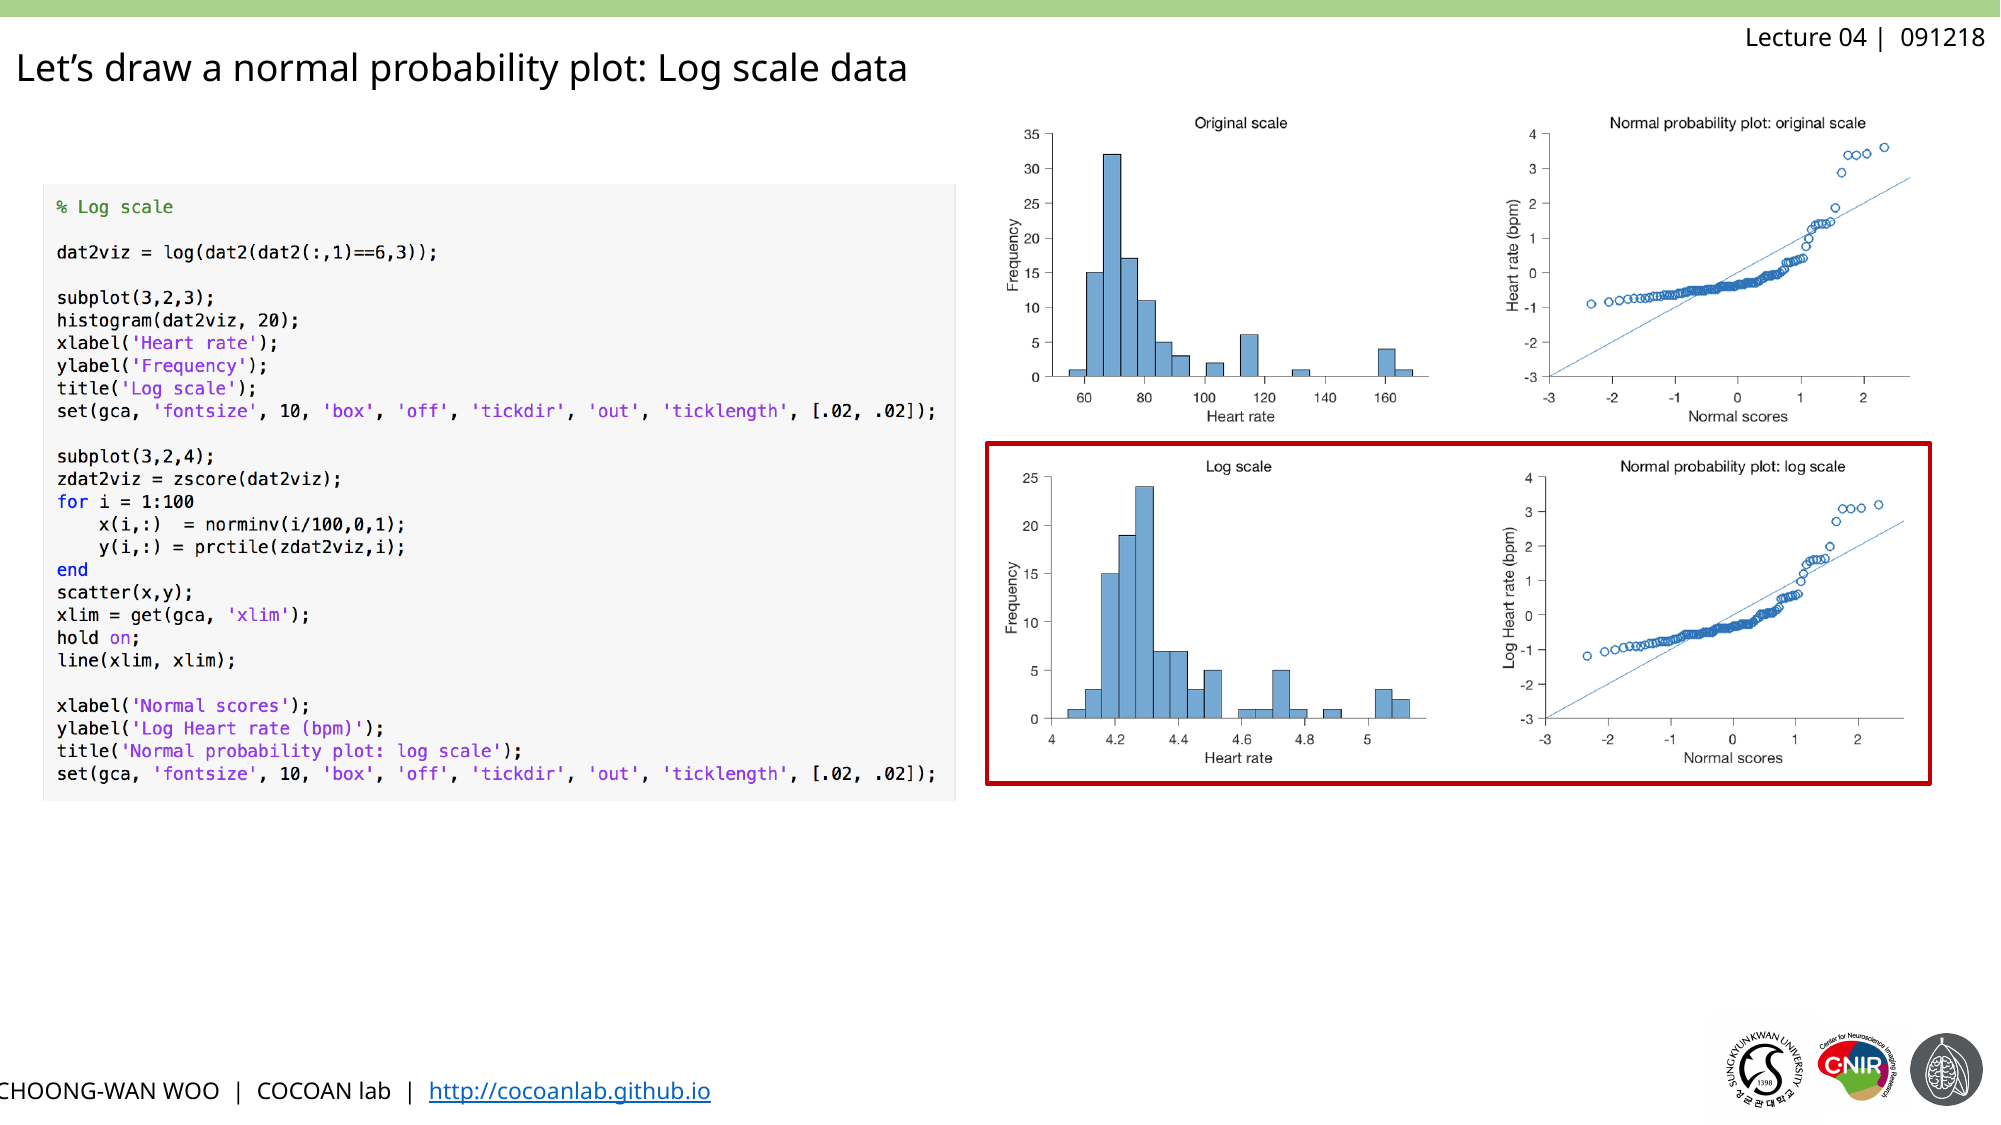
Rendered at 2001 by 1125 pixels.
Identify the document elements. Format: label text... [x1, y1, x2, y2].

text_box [1709, 1014, 1983, 1125]
picture [26, 184, 968, 801]
text_box CHOONG-WAN WOO | COCOAN lab | http://cocoanlab.github.io [0, 1069, 727, 1116]
text_box [0, 0, 2000, 18]
text_box Let’s draw a normal probability plot: Log scale data [0, 36, 924, 97]
text_box Lecture 04 | 091218 [1623, 13, 2000, 59]
picture [989, 445, 1928, 782]
picture [983, 72, 1931, 434]
